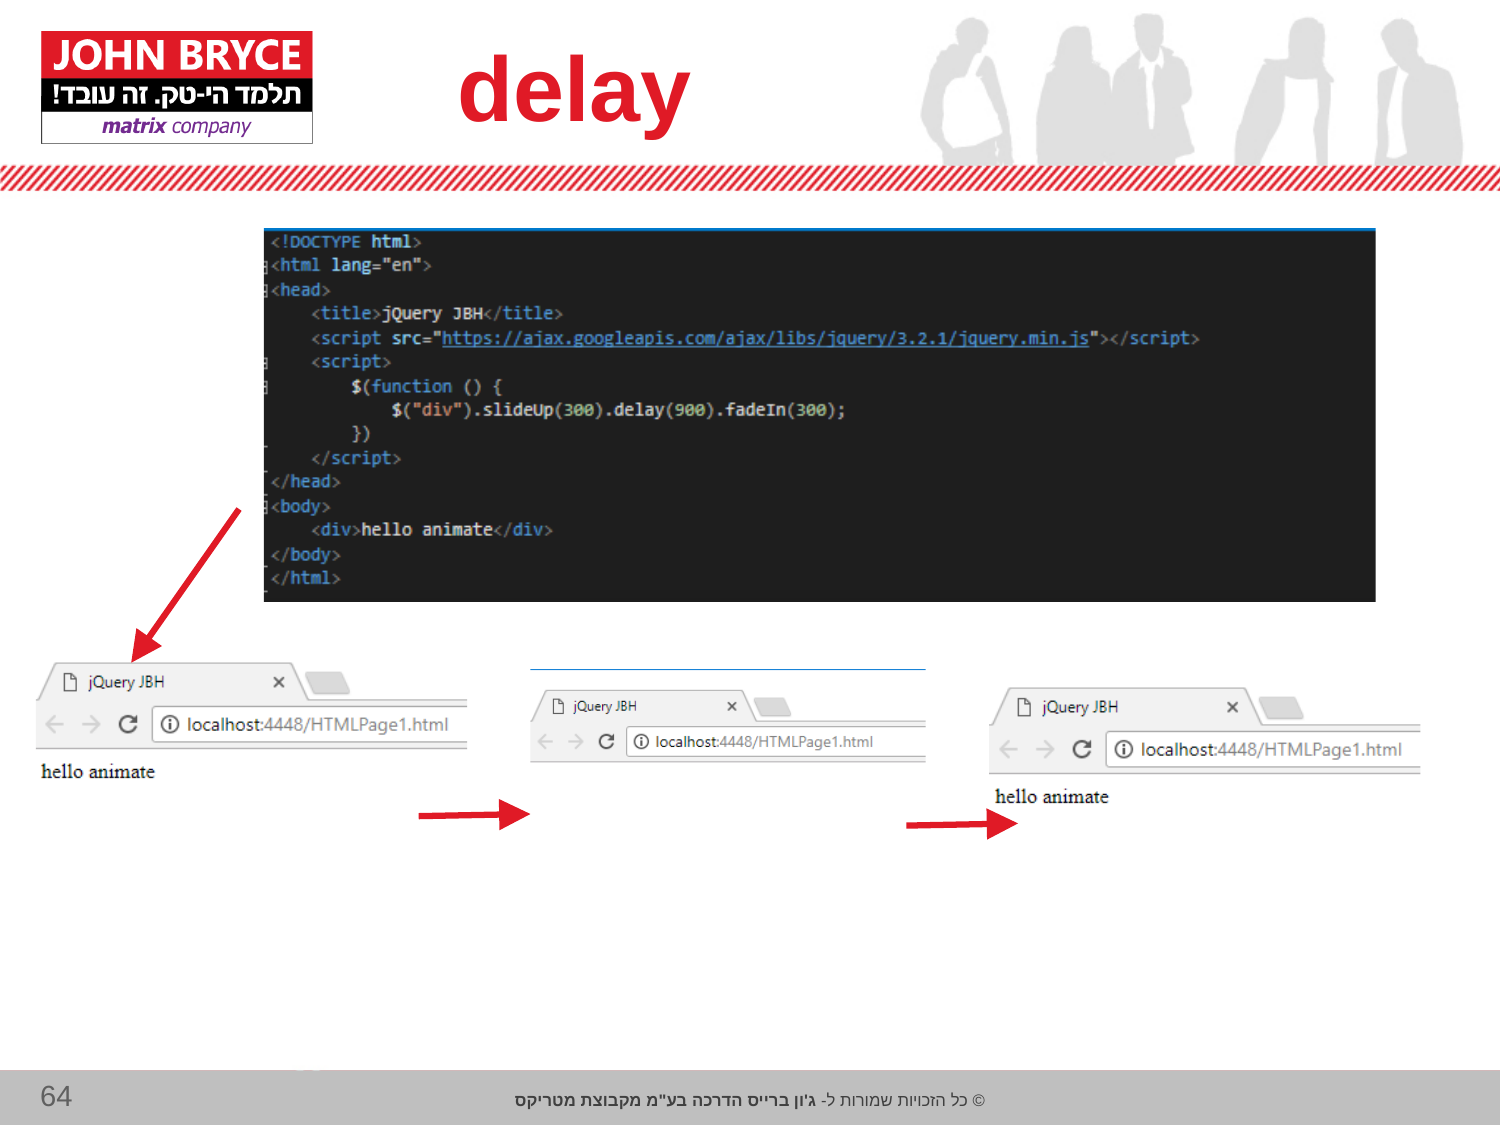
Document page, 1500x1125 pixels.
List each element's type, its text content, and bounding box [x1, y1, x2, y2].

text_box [130, 508, 240, 663]
title delay [442, 21, 1483, 149]
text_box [418, 813, 531, 817]
picture [0, 0, 1500, 1070]
